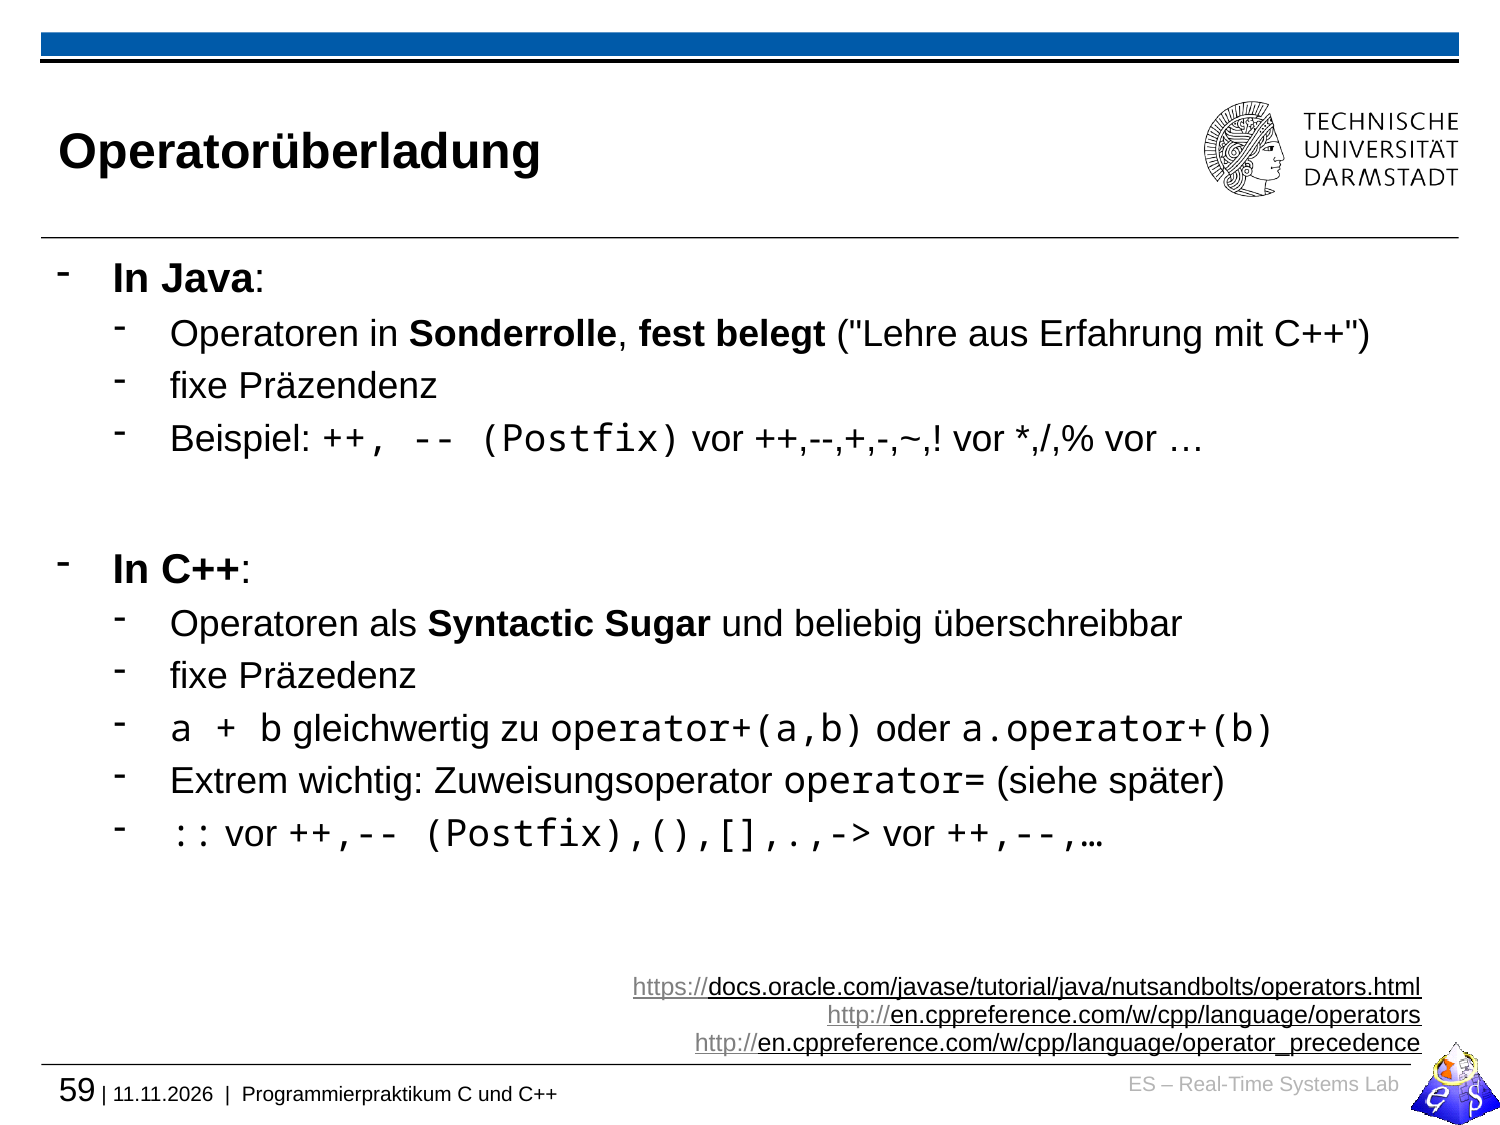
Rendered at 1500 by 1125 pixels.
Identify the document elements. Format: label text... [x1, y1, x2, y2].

list In Java: Operatoren in Sonderrolle, fest belegt ("Lehre aus Erfahrung mit C++") fixe Präzendenz Beispiel: ++, -- (Postfix) vor ++,--,+,-,~,! vor *,/,% vor … In C++: Operatoren als Syntactic Sugar und beliebig überschreibbar fixe Präzedenz a + b gleichwertig zu operator+(a,b) oder a.operator+(b) Extrem wichtig: Zuweisungsoperator operator= (siehe später) :: vor ++,-- (Postfix),(),[],.,-> vor ++,--,… [41, 243, 1459, 941]
picture [1187, 84, 1483, 214]
picture [1411, 1041, 1500, 1125]
text_box https://docs.oracle.com/javase/tutorial/java/nutsandbolts/operators.html http://en.cppreference.com/w/cpp/language/operators http://en.cppreference.com/w/cpp/language/operator_precedence [596, 966, 1444, 1065]
title Operatorüberladung [58, 80, 1187, 218]
